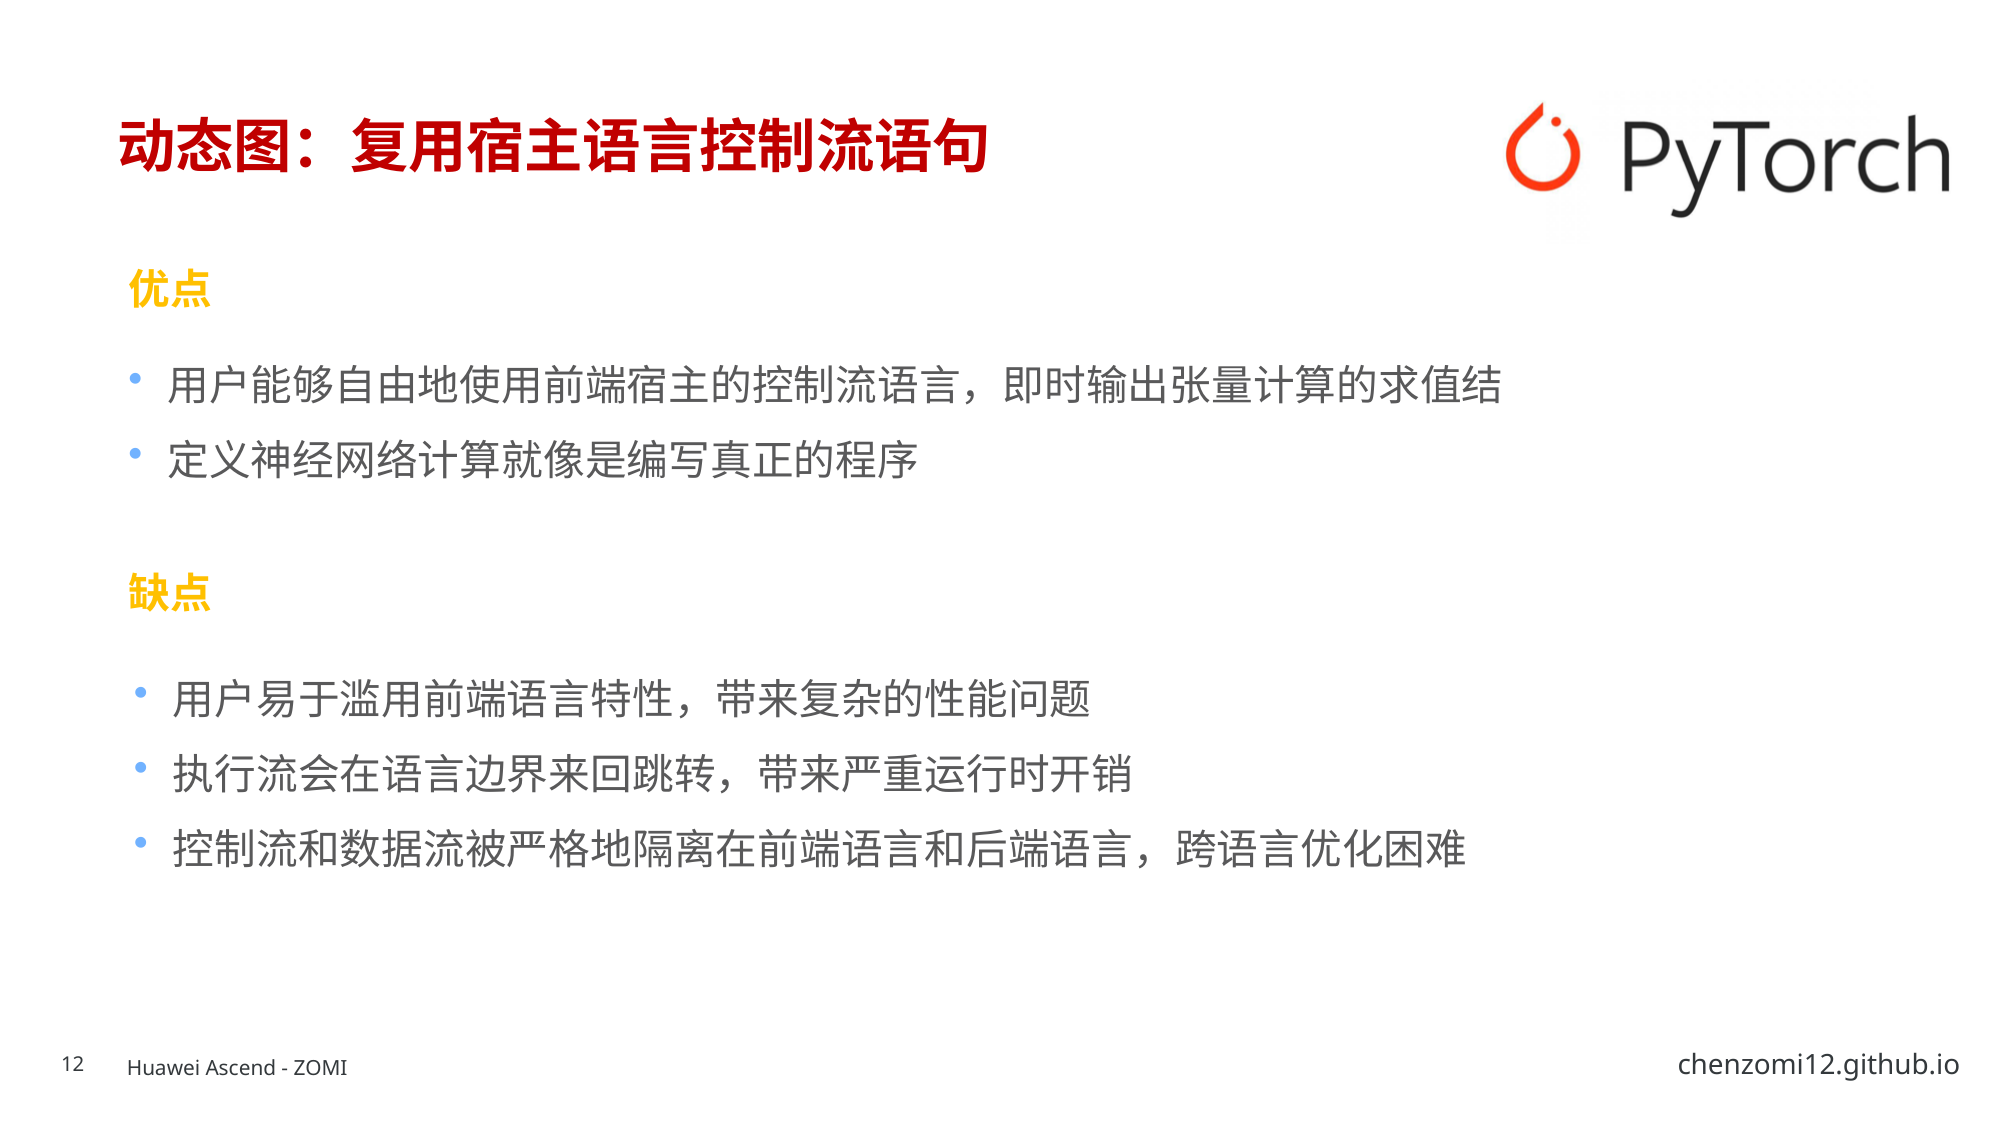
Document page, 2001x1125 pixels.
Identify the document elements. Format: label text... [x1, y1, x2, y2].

text_box 用户能够自由地使用前端宿主的控制流语言，即时输出张量计算的求值结 定义神经网络计算就像是编写真正的程序 [113, 326, 1839, 491]
text_box 用户易于滥用前端语言特性，带来复杂的性能问题 执行流会在语言边界来回跳转，带来严重运行时开销 控制流和数据流被严格地隔离在前端语言和后端语言，跨语言优化困难 [118, 640, 1483, 881]
text_box 缺点 [114, 559, 228, 625]
text_box 优点 [114, 255, 228, 321]
title 动态图：复用宿主语言控制流语句 [102, 101, 1491, 199]
picture [1496, 77, 1964, 244]
